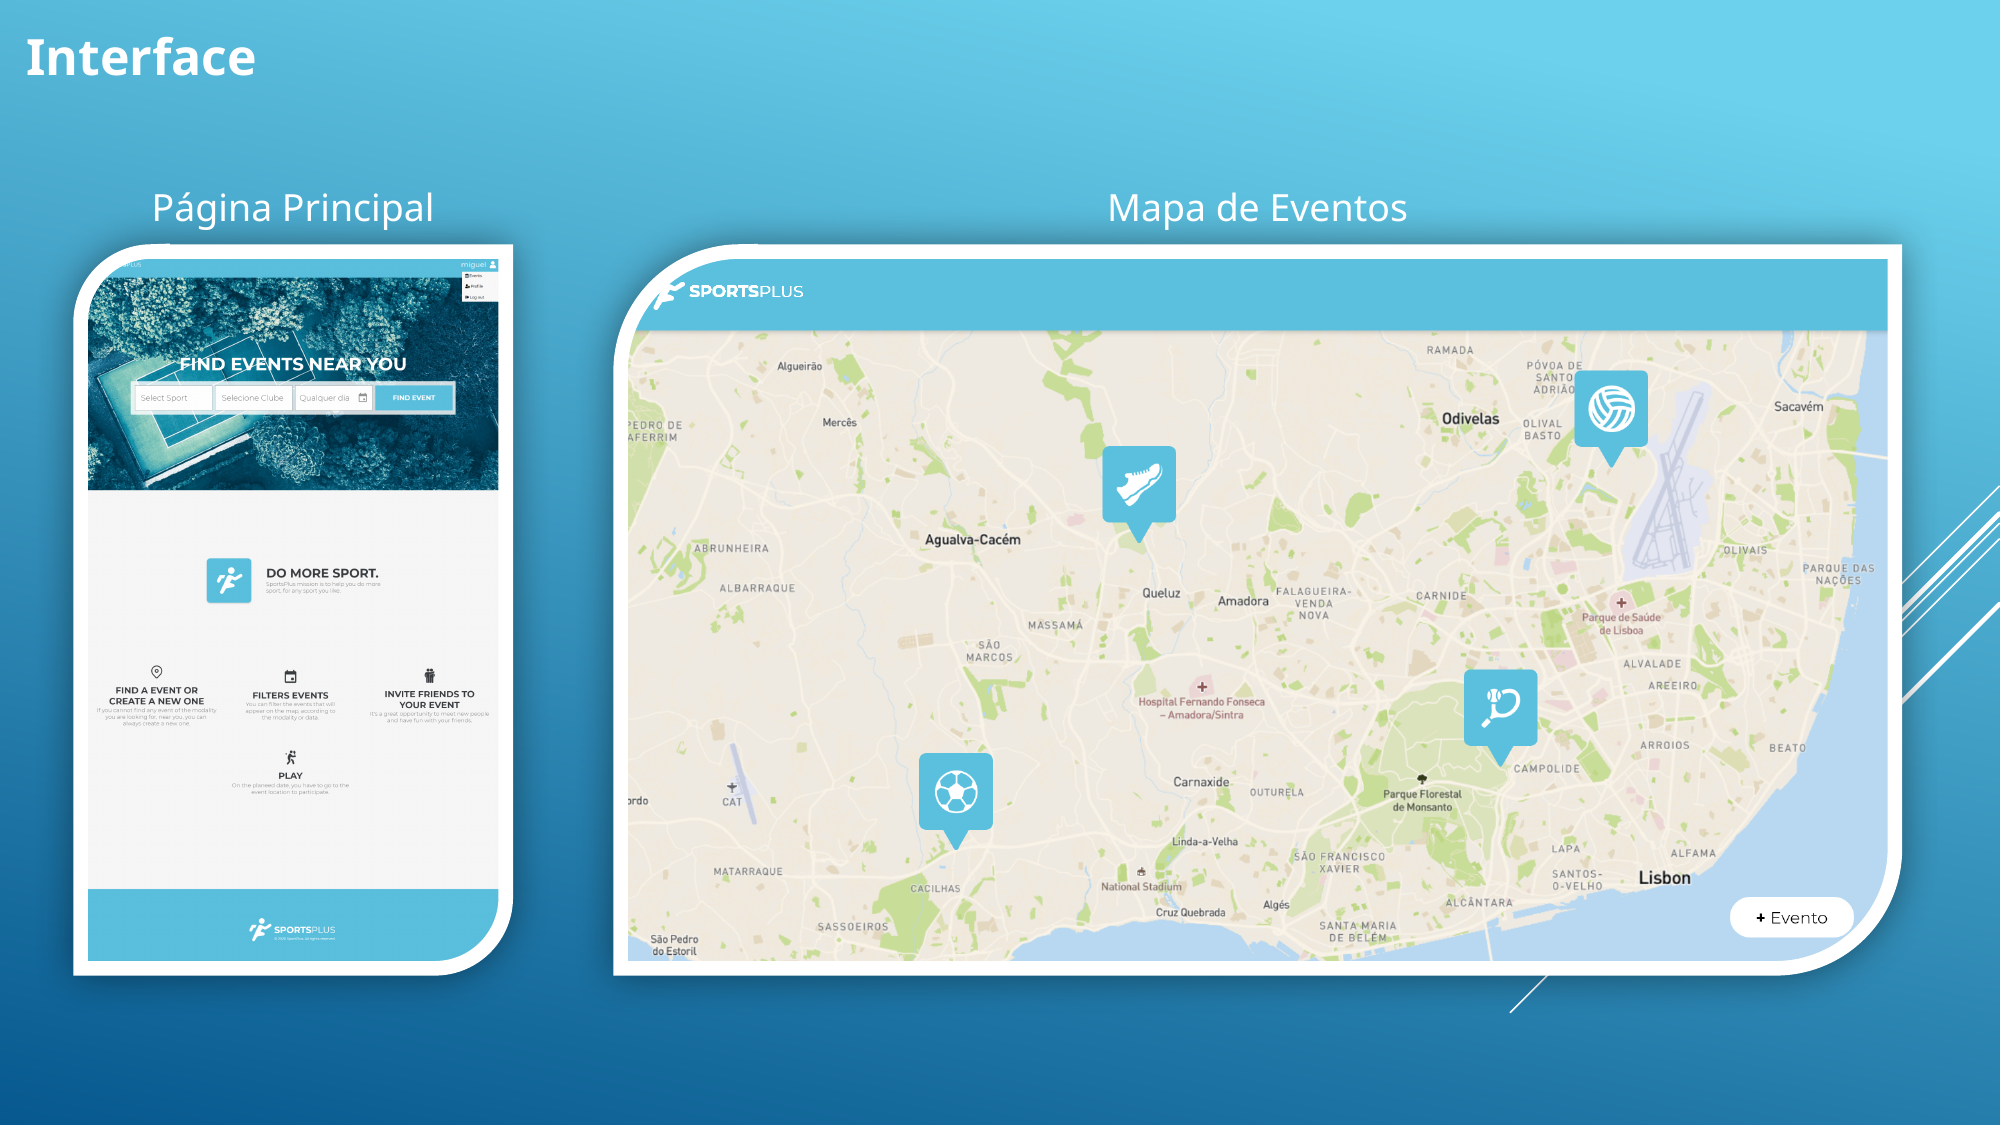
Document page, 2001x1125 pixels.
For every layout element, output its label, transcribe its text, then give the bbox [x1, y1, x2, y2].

picture [80, 251, 506, 969]
picture [620, 251, 1896, 969]
text_box Mapa de Eventos [1045, 176, 1471, 237]
text_box Página Principal [80, 176, 506, 236]
text_box Interface [11, 17, 273, 93]
